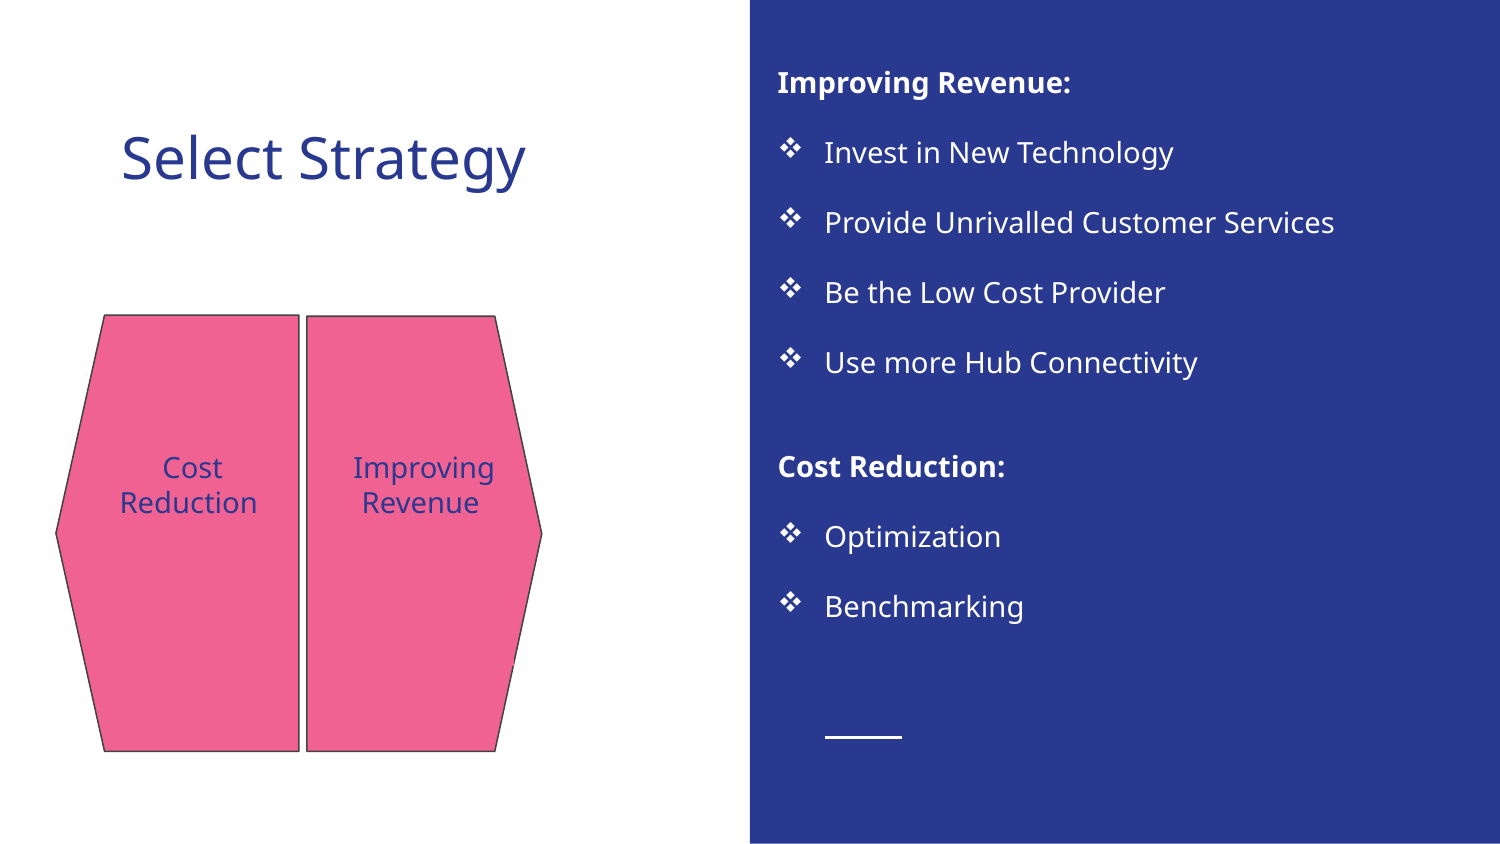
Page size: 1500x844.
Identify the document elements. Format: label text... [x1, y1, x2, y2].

text_box Cost Reduction [103, 434, 282, 666]
text_box [55, 315, 299, 752]
text_box Improving Revenue: Invest in New Technology Provide Unrivalled Customer Services Be the Low Cost Provider Use more Hub Connectivity Cost Reduction: Optimization Benchmarking [762, 14, 1489, 737]
subtitle Select Strategy [0, 53, 664, 262]
text_box Improving Revenue [334, 434, 514, 666]
text_box [306, 316, 542, 752]
